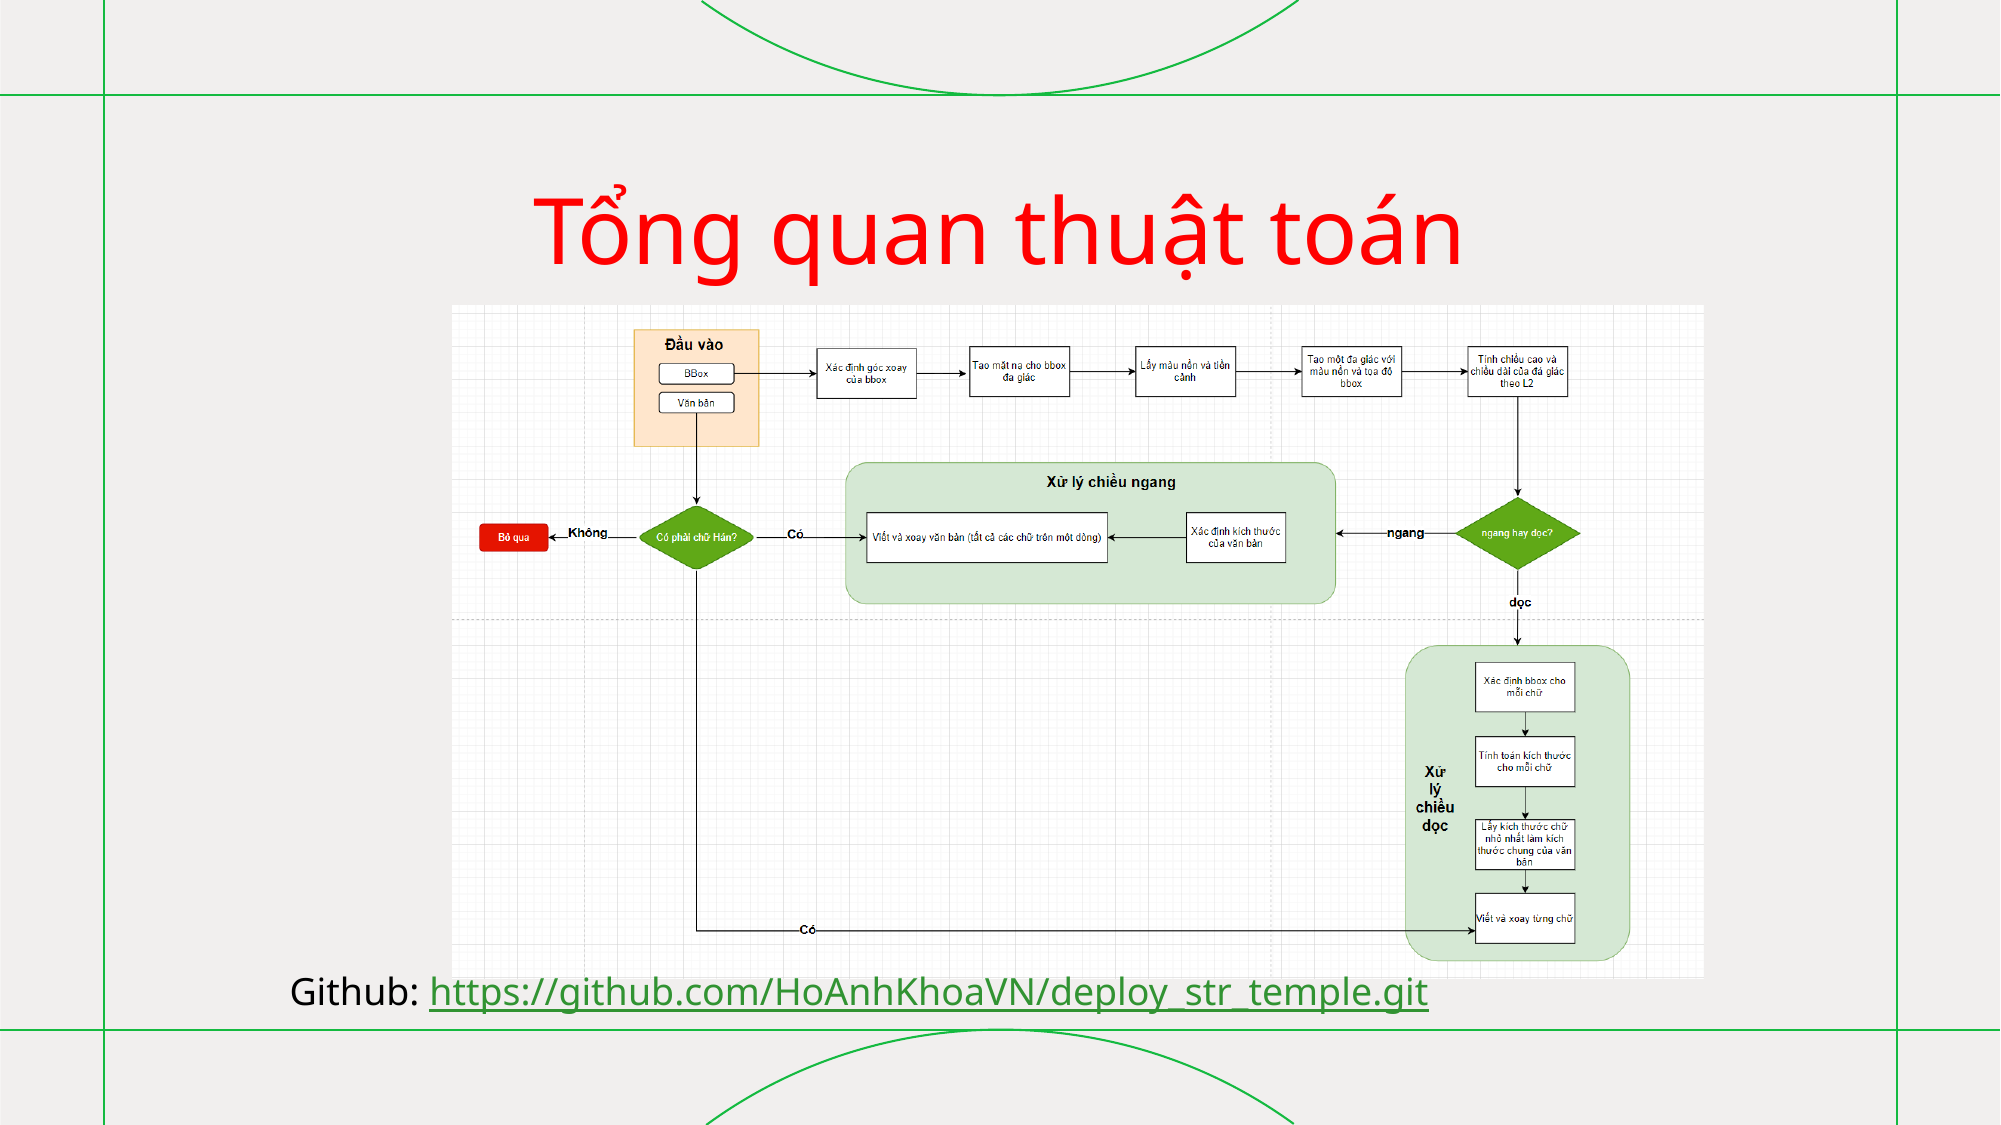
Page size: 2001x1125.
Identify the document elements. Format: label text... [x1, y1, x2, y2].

text_box Github: https://github.com/HoAnhKhoaVN/deploy_str_temple.git [274, 960, 1606, 1072]
picture [452, 305, 1704, 979]
title Tổng quan thuật toán [137, 119, 1863, 337]
